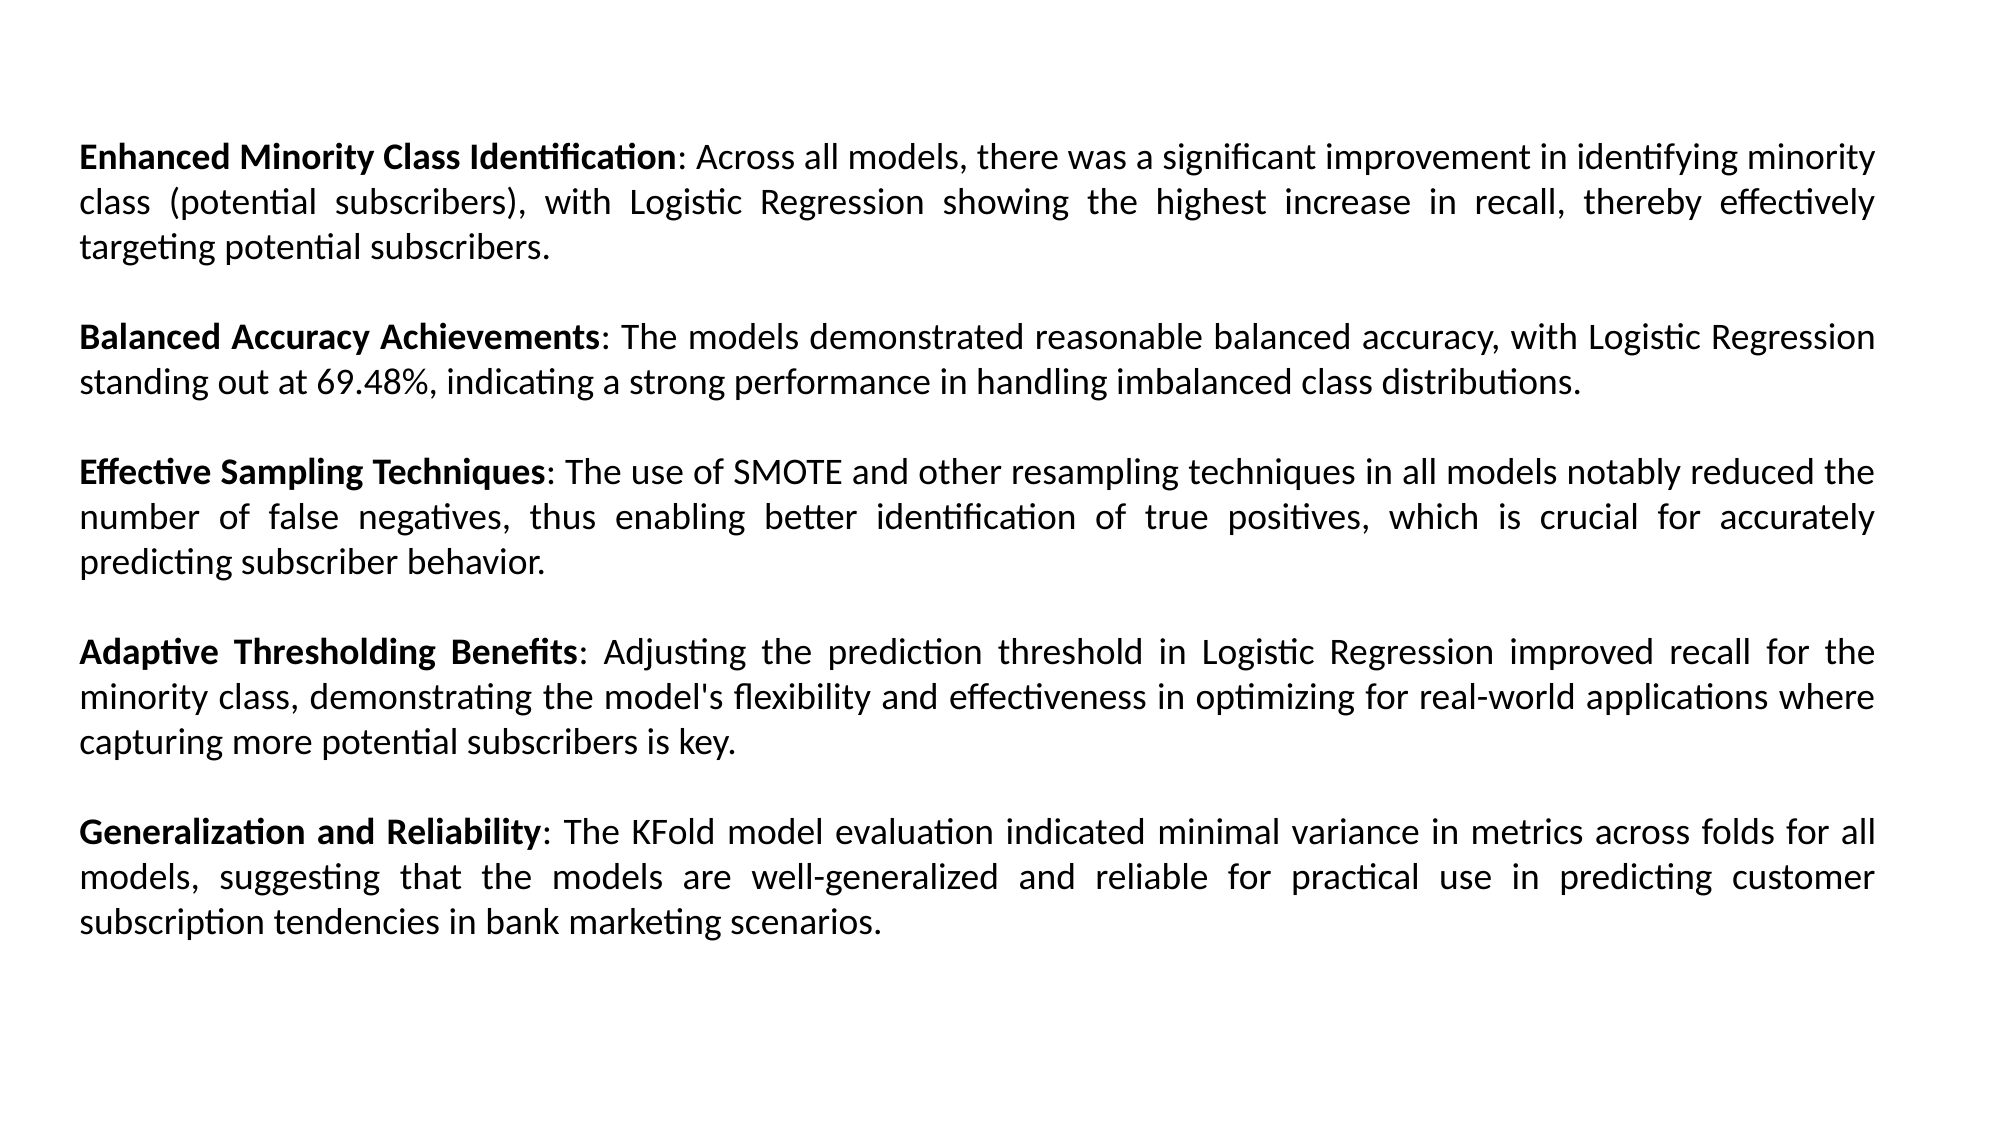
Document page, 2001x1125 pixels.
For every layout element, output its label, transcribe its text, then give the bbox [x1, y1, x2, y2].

text_box Enhanced Minority Class Identification: Across all models, there was a significant improvement in identifying minority class (potential subscribers), with Logistic Regression showing the highest increase in recall, thereby effectively targeting potential subscribers. Balanced Accuracy Achievements: The models demonstrated reasonable balanced accuracy, with Logistic Regression standing out at 69.48%, indicating a strong performance in handling imbalanced class distributions. Effective Sampling Techniques: The use of SMOTE and other resampling techniques in all models notably reduced the number of false negatives, thus enabling better identification of true positives, which is crucial for accurately predicting subscriber behavior. Adaptive Thresholding Benefits: Adjusting the prediction threshold in Logistic Regression improved recall for the minority class, demonstrating the model's flexibility and effectiveness in optimizing for real-world applications where capturing more potential subscribers is key. Generalization and Reliability: The KFold model evaluation indicated minimal variance in metrics across folds for all models, suggesting that the models are well-generalized and reliable for practical use in predicting customer subscription tendencies in bank marketing scenarios. [64, 124, 1893, 994]
